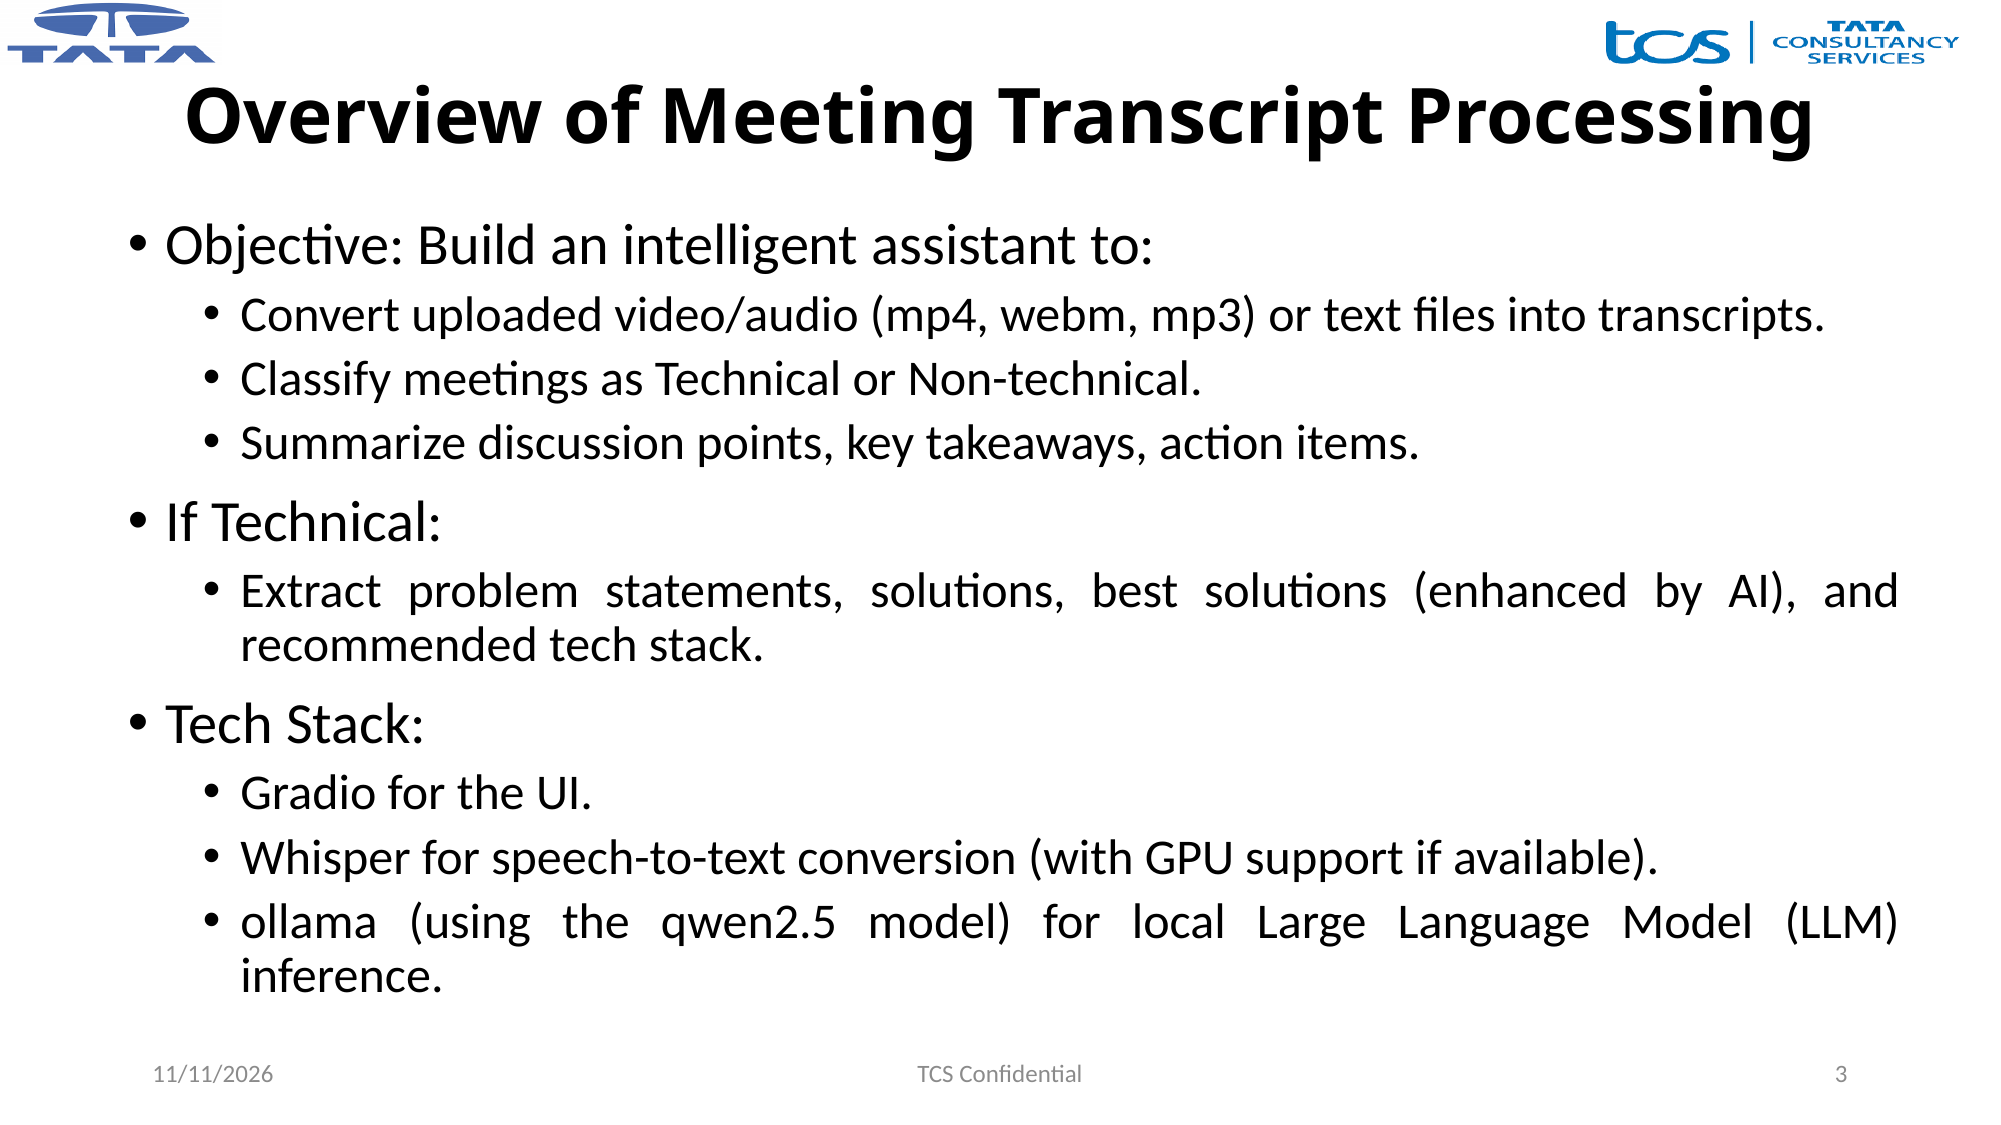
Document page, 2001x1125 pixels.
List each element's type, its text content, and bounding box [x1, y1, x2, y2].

picture [0, 0, 222, 66]
slide_number 3 [1412, 1042, 1863, 1103]
footer TCS Confidential [662, 1042, 1338, 1103]
title Overview of Meeting Transcript Processing [137, 59, 1863, 178]
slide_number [137, 1042, 588, 1103]
picture [1567, 0, 2000, 85]
list Objective: Build an intelligent assistant to: Convert uploaded video/audio (mp4, webm, mp3) or text files into transcripts. Classify meetings as Technical or Non-technical. Summarize discussion points, key takeaways, action items. If Technical: Extract problem statements, solutions, best solutions (enhanced by AI), and recommended tech stack. Tech Stack: Gradio for the UI. Whisper for speech-to-text conversion (with GPU support if available). ollama (using the qwen2.5 model) for local Large Language Model (LLM) inference. [112, 207, 1916, 1043]
